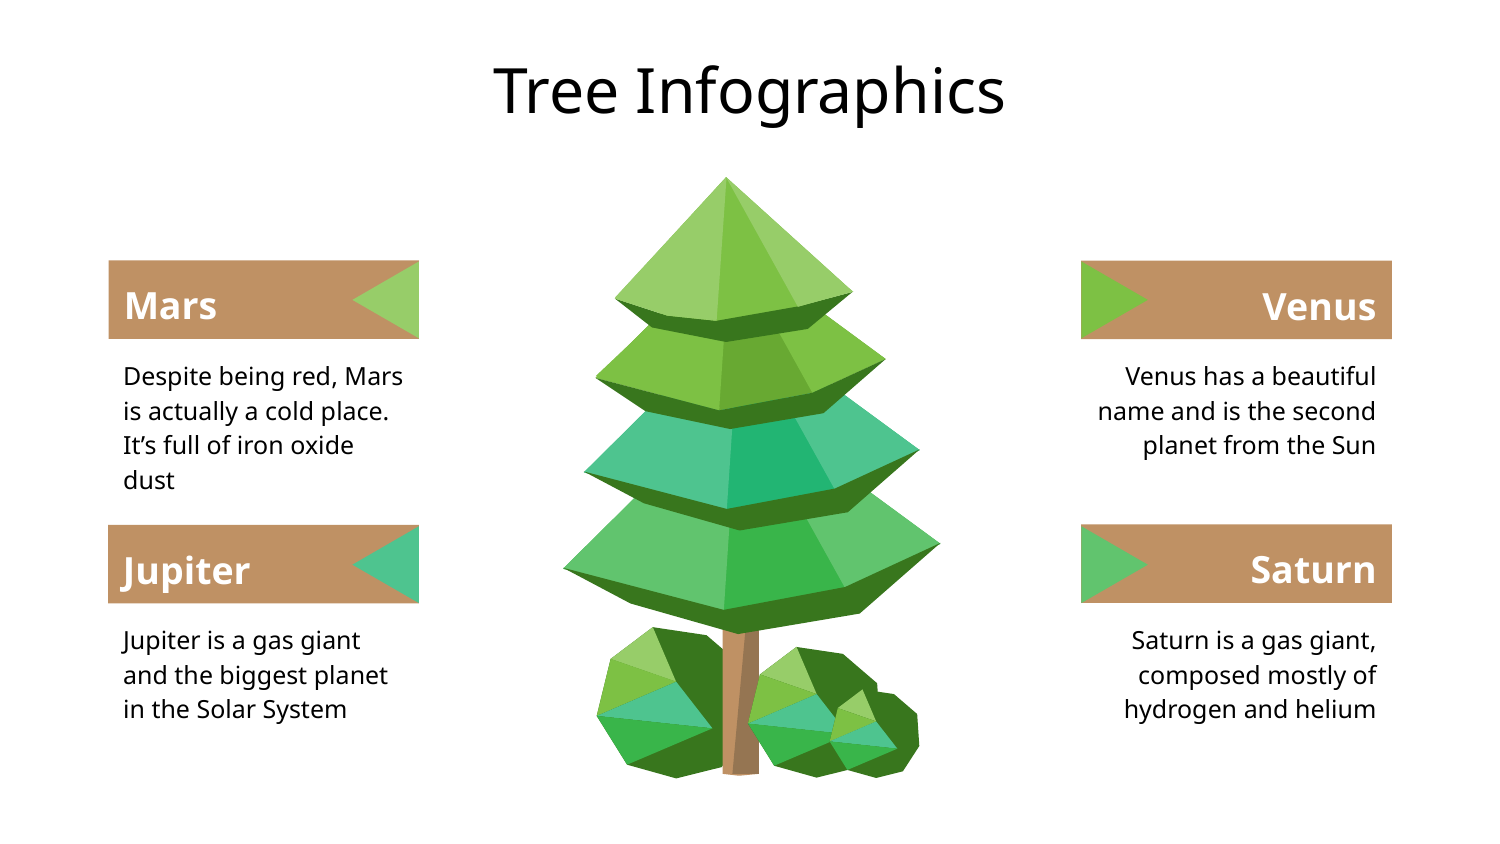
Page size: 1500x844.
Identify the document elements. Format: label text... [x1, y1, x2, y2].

text_box Saturn [1081, 524, 1392, 603]
text_box Jupiter is a gas giant and the biggest planet in the Solar System [108, 605, 420, 730]
text_box Despite being red, Mars is actually a cold place. It’s full of iron oxide dust [108, 341, 420, 466]
text_box Mars [108, 260, 419, 339]
text_box Venus has a beautiful name and is the second planet from the Sun [1080, 341, 1392, 466]
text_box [562, 176, 941, 776]
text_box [829, 689, 920, 779]
text_box [1081, 526, 1148, 604]
text_box [352, 526, 419, 604]
text_box [352, 261, 419, 339]
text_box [747, 646, 881, 778]
text_box Saturn is a gas giant, composed mostly of hydrogen and helium [1080, 605, 1392, 730]
text_box Venus [1081, 260, 1392, 340]
title Tree Infographics [210, 48, 1290, 128]
text_box [1081, 261, 1148, 339]
text_box Jupiter [108, 524, 419, 604]
